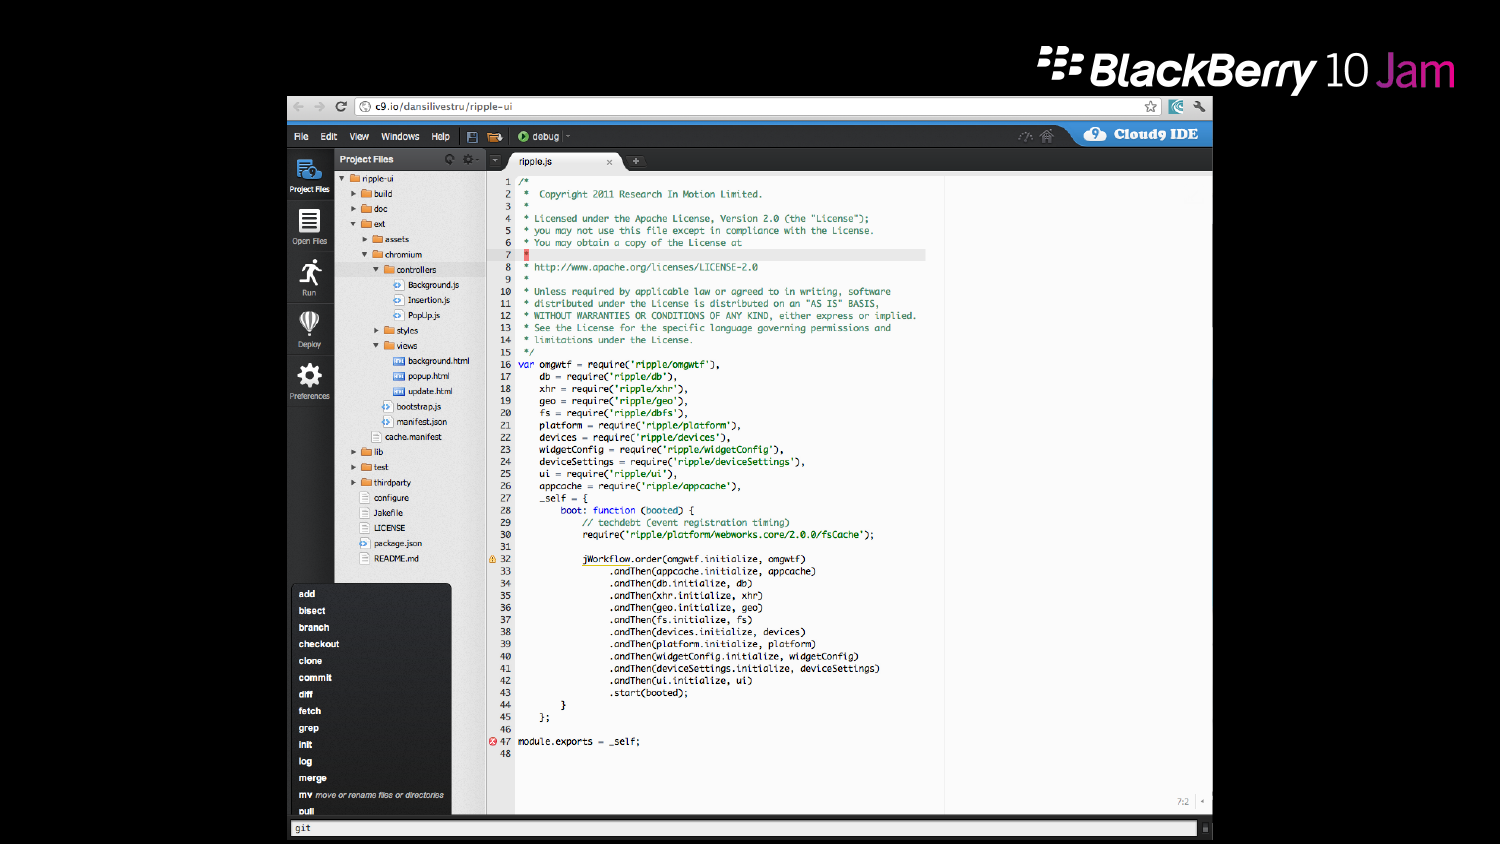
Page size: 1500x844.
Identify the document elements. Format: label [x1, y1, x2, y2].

picture [287, 46, 1454, 840]
